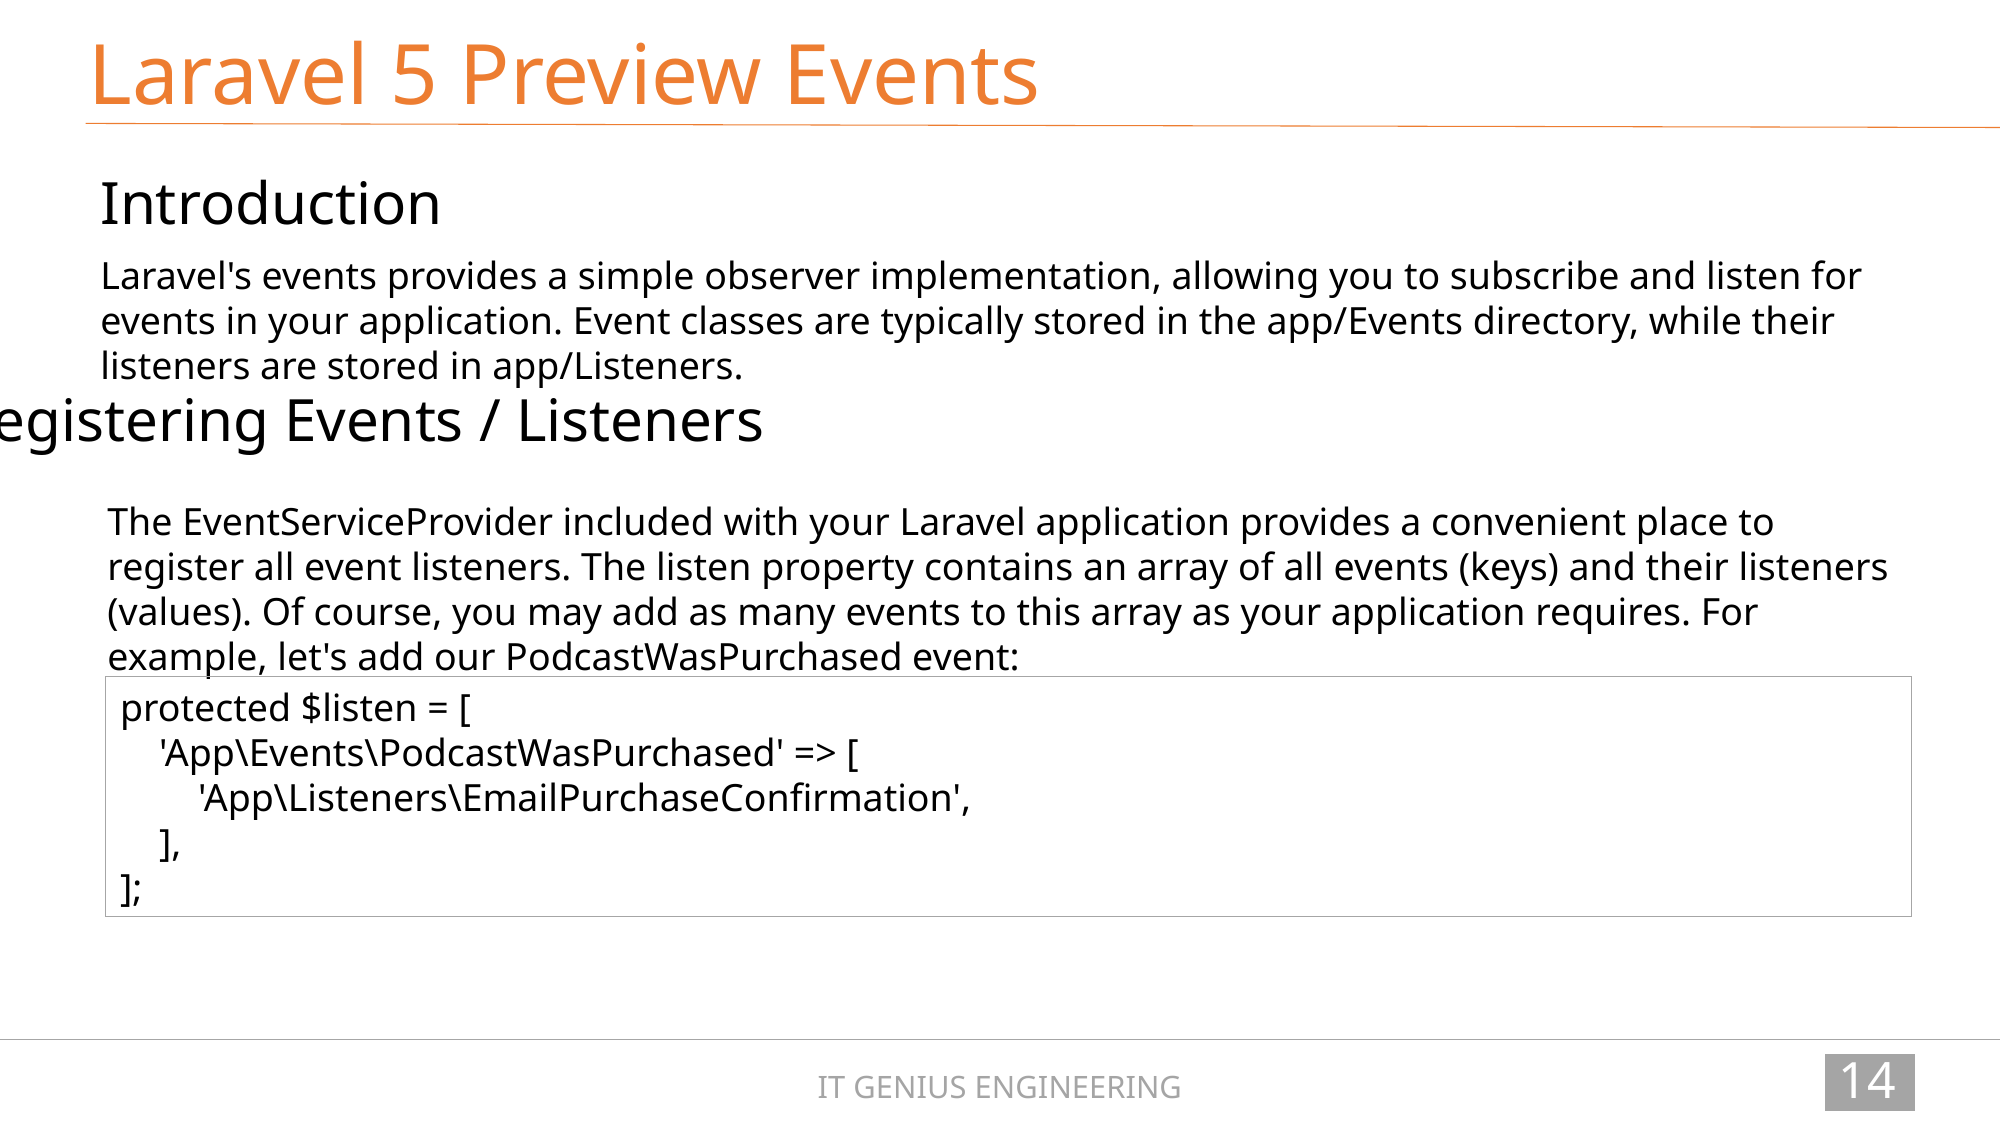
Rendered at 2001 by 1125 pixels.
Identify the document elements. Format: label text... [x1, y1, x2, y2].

text_box Laravel's events provides a simple observer implementation, allowing you to subscribe and listen for events in your application. Event classes are typically stored in the app/Events directory, while their listeners are stored in app/Listeners. [85, 244, 1932, 395]
text_box IT GENIUS ENGINEERING [576, 1064, 1424, 1113]
text_box Registering Events / Listeners [0, 375, 779, 461]
text_box protected $listen = [ 'App\Events\PodcastWasPurchased' => [ 'App\Listeners\EmailPurchaseConfirmation', ], ]; [105, 676, 1912, 917]
text_box The EventServiceProvider included with your Laravel application provides a convenient place to register all event listeners. The listen property contains an array of all events (keys) and their listeners (values). Of course, you may add as many events to this array as your application requires. For example, let's add our PodcastWasPurchased event: [92, 490, 1924, 686]
slide_number 147 [1822, 1051, 1918, 1114]
text_box Introduction [85, 158, 1932, 244]
subtitle Laravel 5 Preview Events [73, 25, 1943, 137]
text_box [85, 123, 2000, 128]
